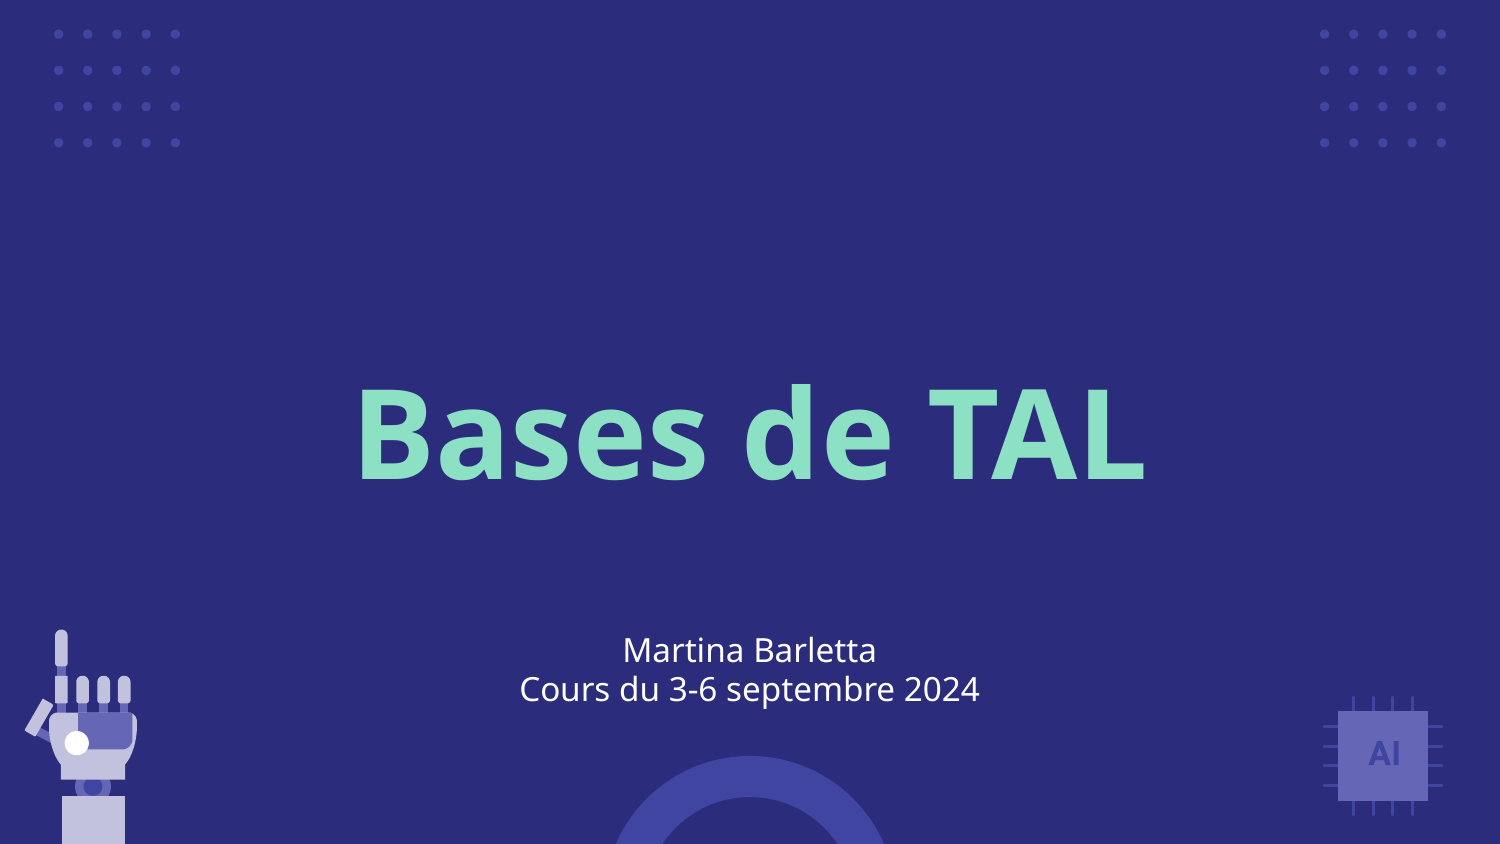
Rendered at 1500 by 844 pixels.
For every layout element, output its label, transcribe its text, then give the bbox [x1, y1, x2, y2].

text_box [1319, 29, 1447, 148]
title Bases de TAL [284, 152, 1216, 607]
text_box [53, 29, 181, 148]
subtitle Martina Barletta Cours du 3-6 septembre 2024 [285, 613, 1215, 725]
text_box [615, 755, 885, 844]
